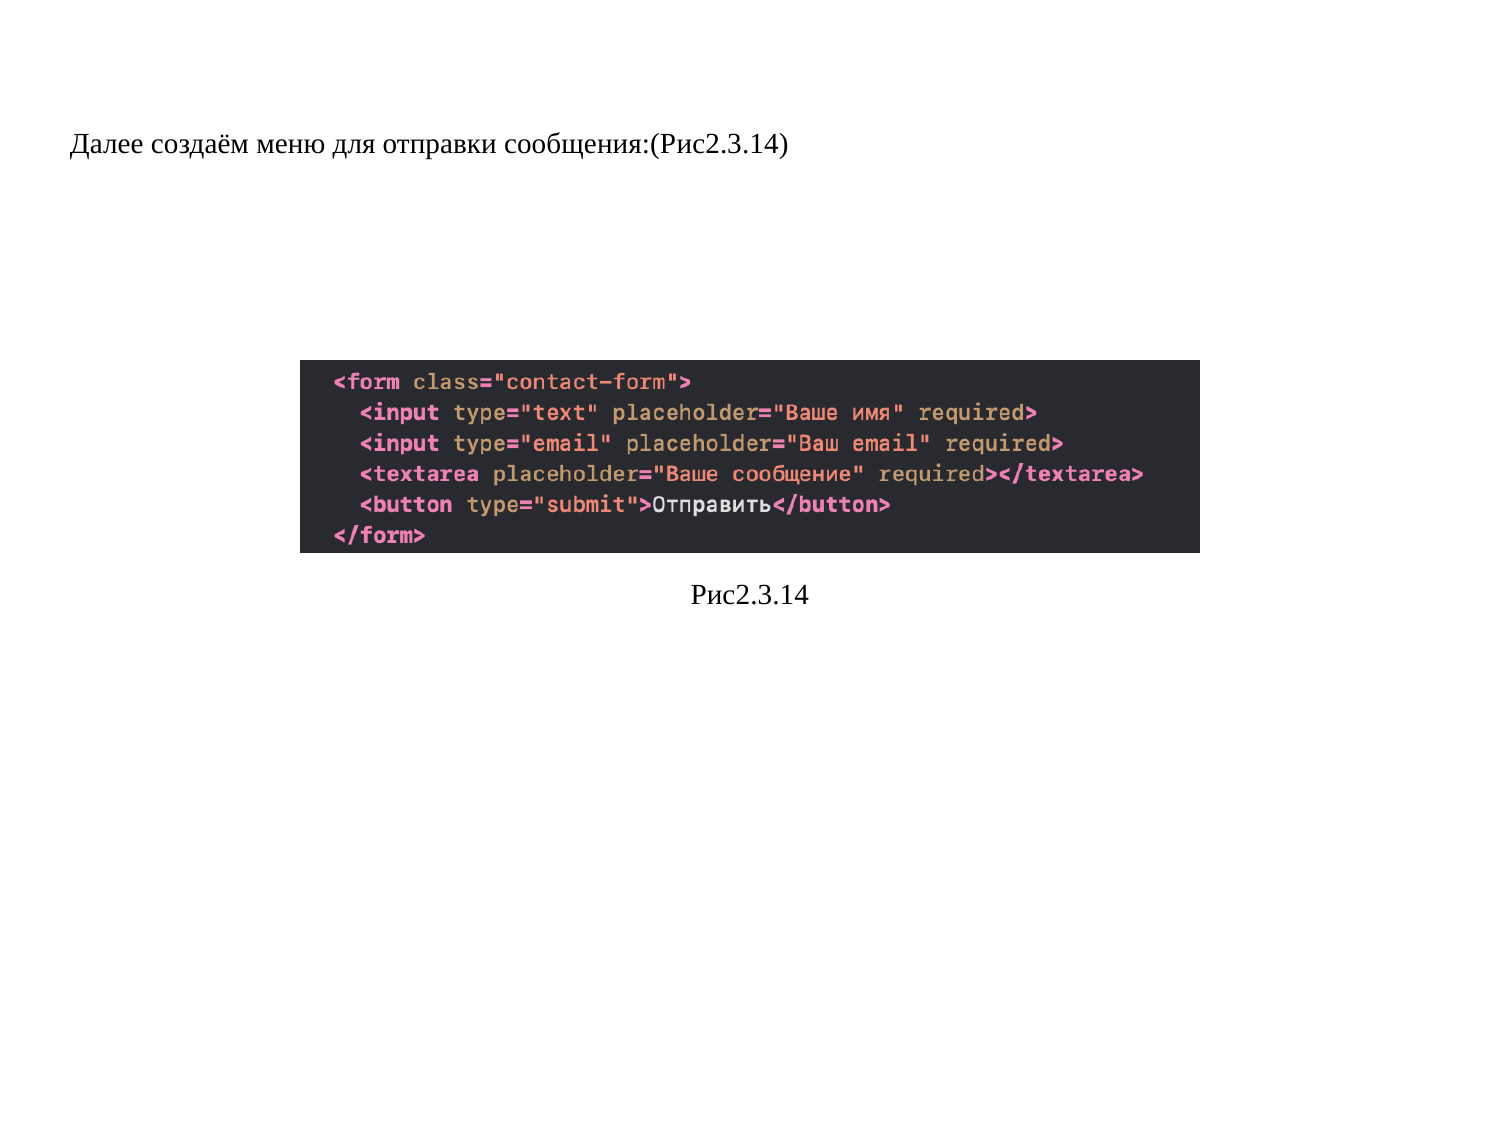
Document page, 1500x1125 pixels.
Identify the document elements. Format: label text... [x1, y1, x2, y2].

text_box Далее создаём меню для отправки сообщения:(Рис2.3.14) [55, 111, 806, 167]
picture [299, 360, 1201, 553]
text_box Рис2.3.14 [374, 562, 1125, 618]
